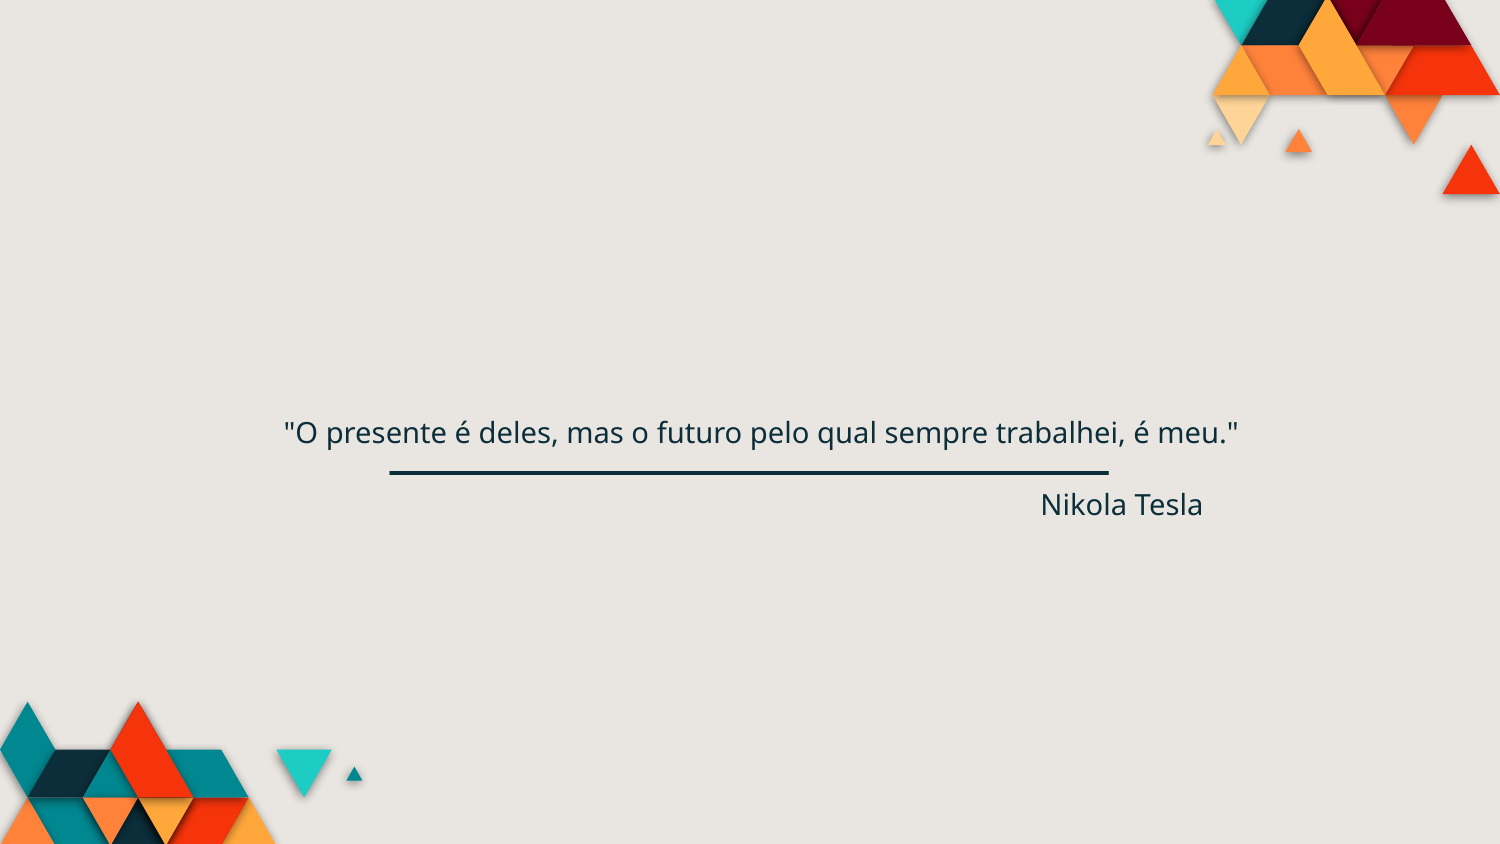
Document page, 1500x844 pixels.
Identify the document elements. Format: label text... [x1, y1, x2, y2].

picture [389, 471, 1111, 475]
text_box Nikola Tesla [991, 471, 1230, 517]
subtitle "O presente é deles, mas o futuro pelo qual sempre trabalhei, é meu." [116, 399, 1383, 445]
